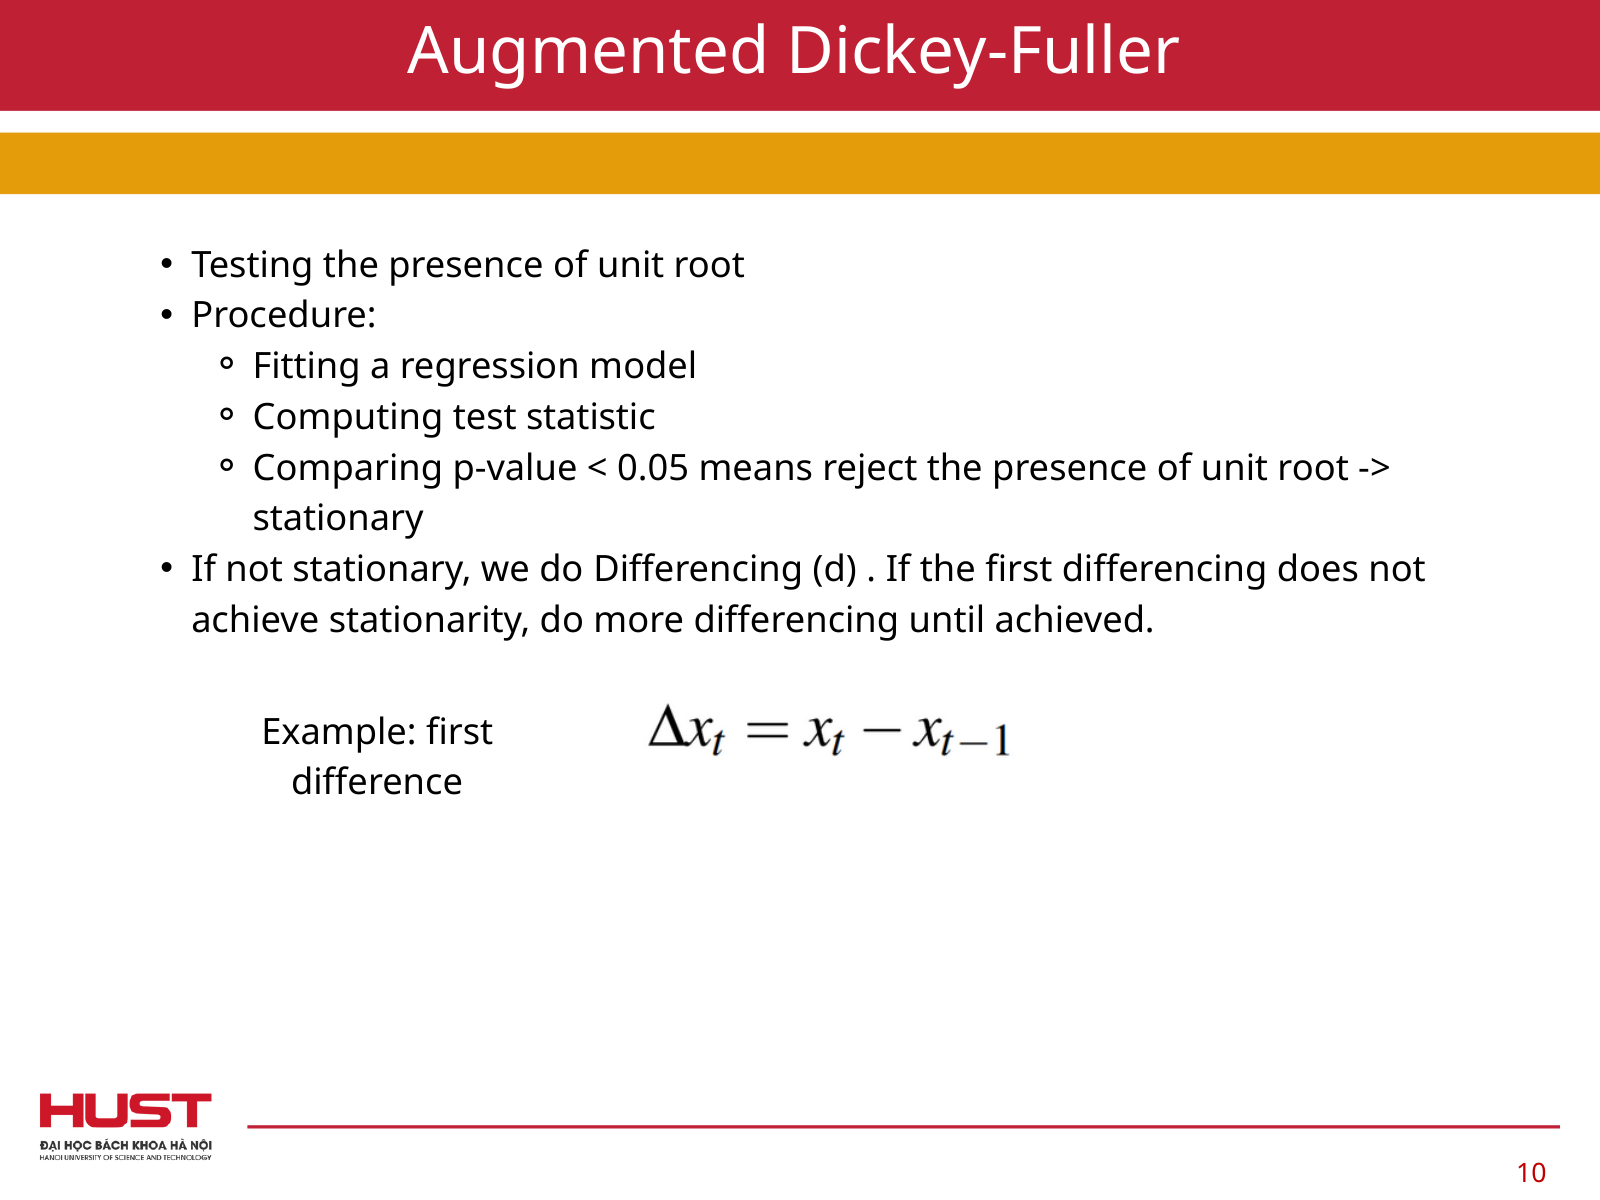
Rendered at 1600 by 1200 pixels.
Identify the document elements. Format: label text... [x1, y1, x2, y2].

text_box Example: first difference [173, 700, 581, 802]
text_box [611, 666, 1045, 787]
text_box 10 [1216, 1155, 1547, 1188]
text_box Testing the presence of unit root Procedure: Fitting a regression model Computing test statistic Comparing p-value < 0.05 means reject the presence of unit root -> stationary If not stationary, we do Differencing (d) . If the first differencing does not achieve stationarity, do more differencing until achieved. [129, 233, 1453, 691]
text_box [0, 0, 1600, 1200]
text_box Augmented Dickey-Fuller [58, 22, 1530, 150]
